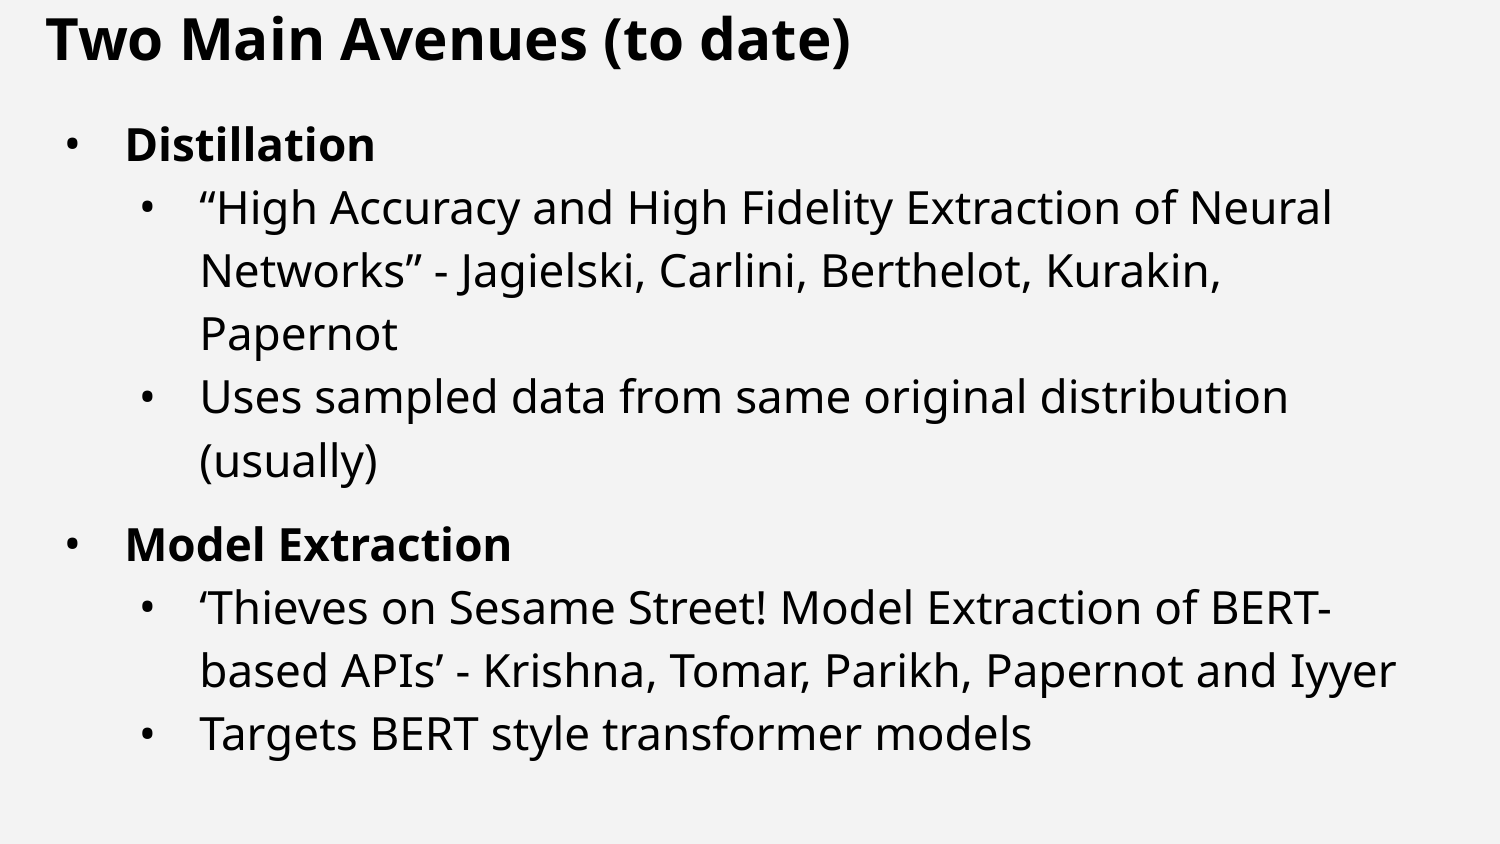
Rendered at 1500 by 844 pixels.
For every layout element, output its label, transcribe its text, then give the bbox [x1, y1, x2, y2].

list Distillation “High Accuracy and High Fidelity Extraction of Neural Networks” - Jagielski, Carlini, Berthelot, Kurakin, Papernot Uses sampled data from same original distribution (usually) Model Extraction ‘Thieves on Sesame Street! Model Extraction of BERT-based APIs’ - Krishna, Tomar, Parikh, Papernot and Iyyer Targets BERT style transformer models [34, 99, 1430, 760]
title Two Main Avenues (to date) [30, 0, 1426, 89]
